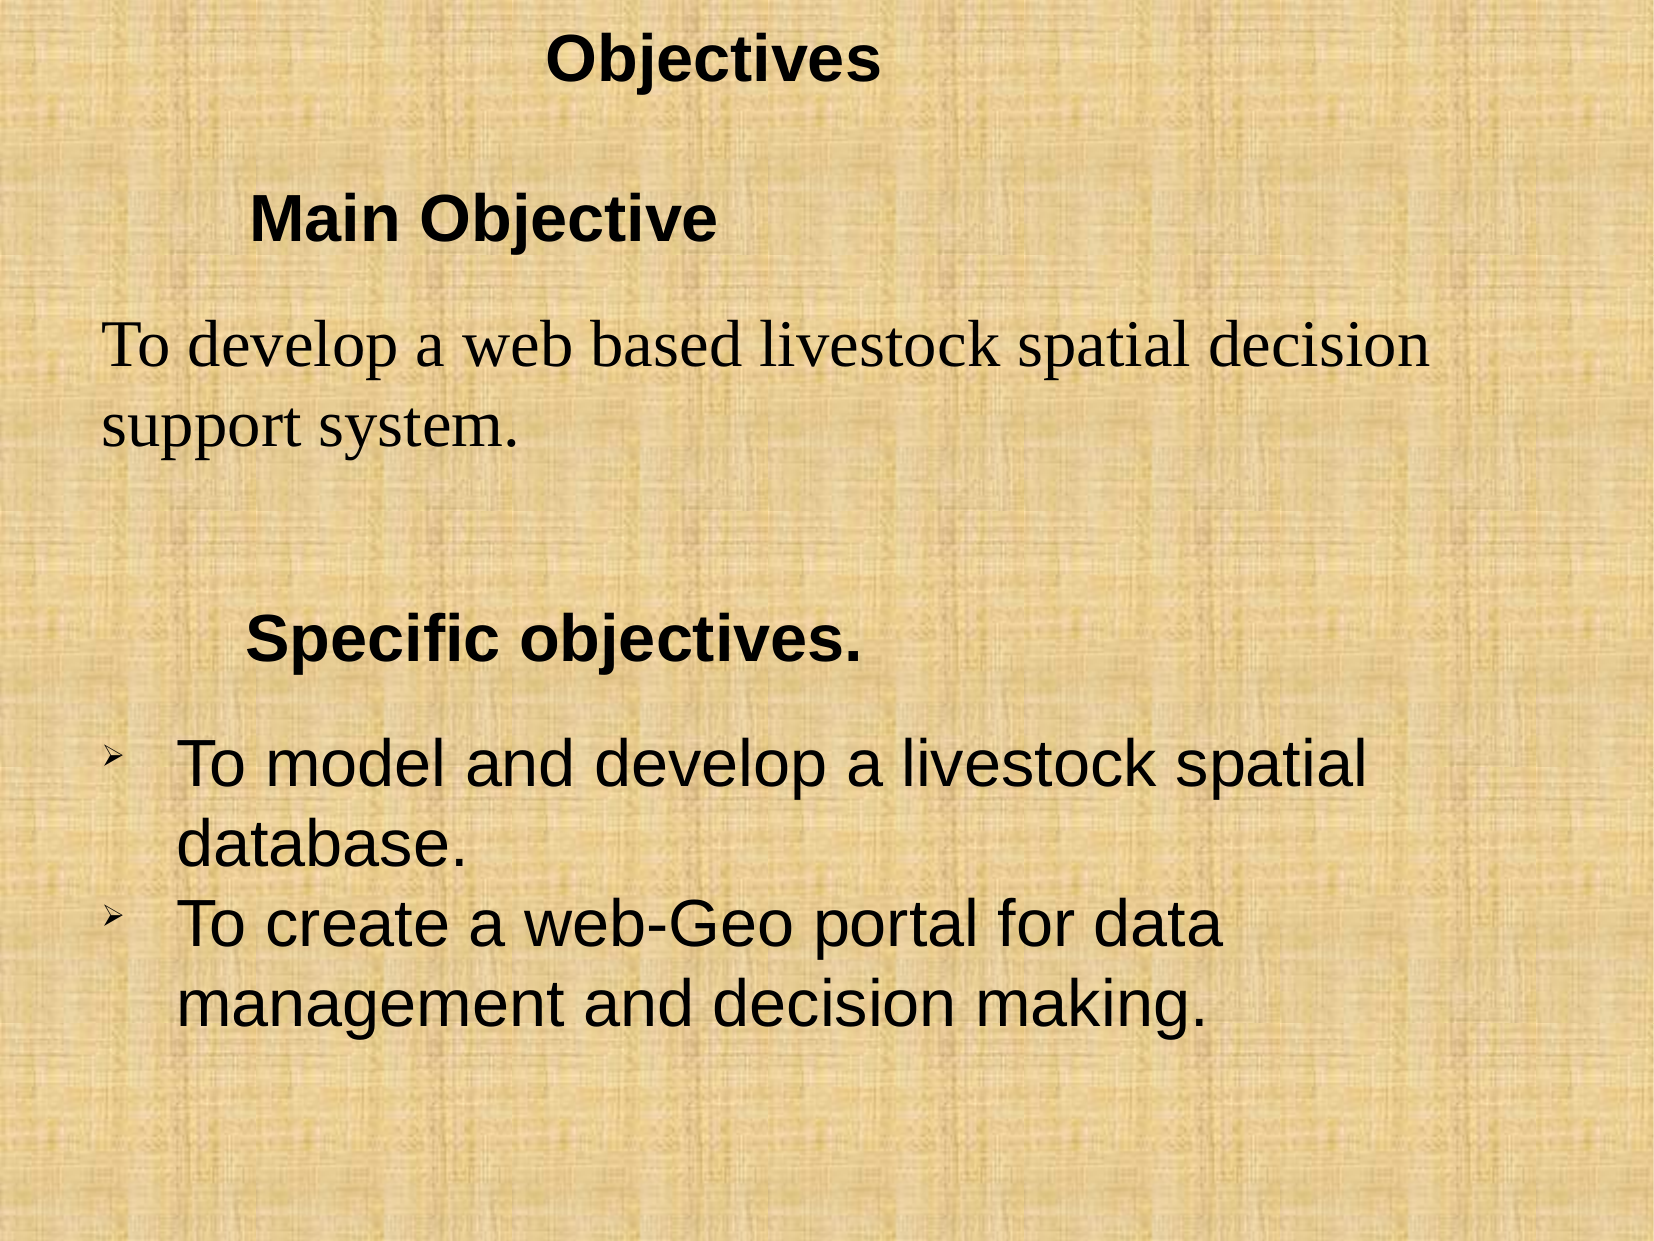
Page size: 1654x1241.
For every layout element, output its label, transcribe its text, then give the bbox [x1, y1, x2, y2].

picture [0, 0, 1654, 1241]
text_box Objectives Main Objective To develop a web based livestock spatial decision support system. Specific objectives. To model and develop a livestock spatial database. To create a web-Geo portal for data management and decision making. [82, 14, 1569, 1214]
